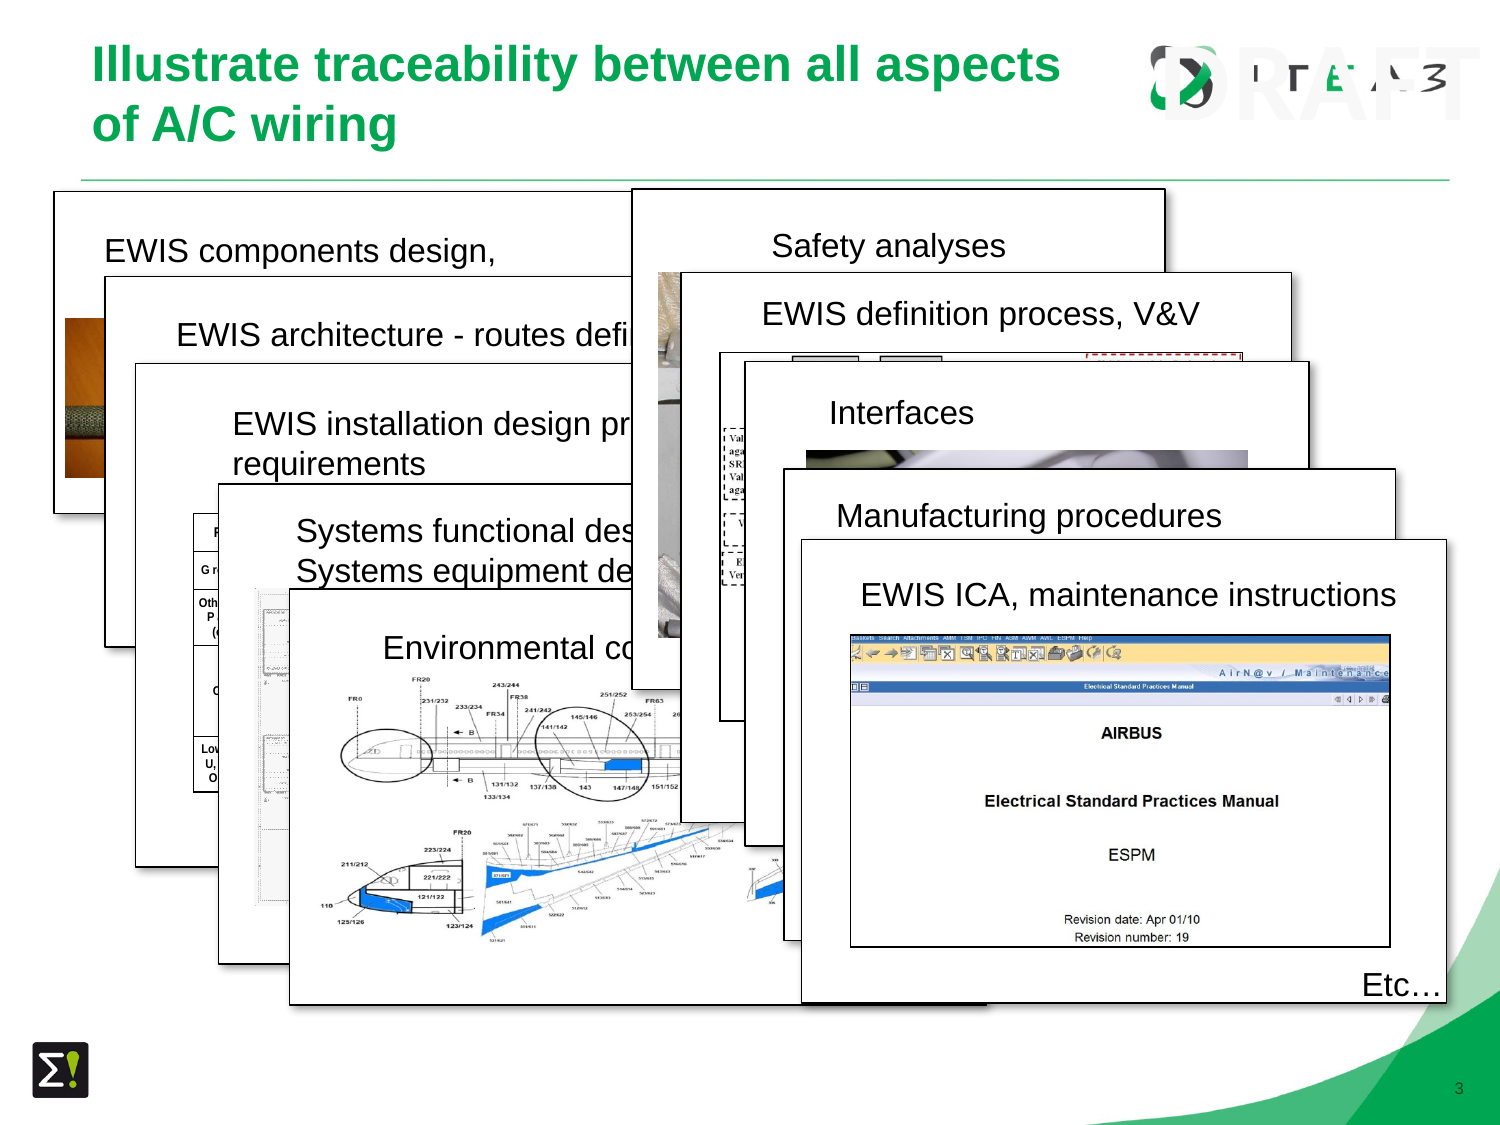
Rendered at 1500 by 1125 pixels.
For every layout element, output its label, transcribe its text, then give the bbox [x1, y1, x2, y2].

title Illustrate traceability between all aspects of A/C wiring [76, 23, 1099, 160]
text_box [744, 361, 1310, 847]
text_box DRAFT [1144, 0, 1497, 150]
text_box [53, 191, 627, 514]
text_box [218, 483, 626, 965]
picture [0, 0, 1500, 1125]
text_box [104, 276, 626, 648]
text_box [680, 272, 1292, 823]
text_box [801, 539, 1460, 1012]
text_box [783, 468, 1396, 941]
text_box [289, 588, 795, 1006]
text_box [631, 188, 1166, 690]
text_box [135, 363, 626, 868]
